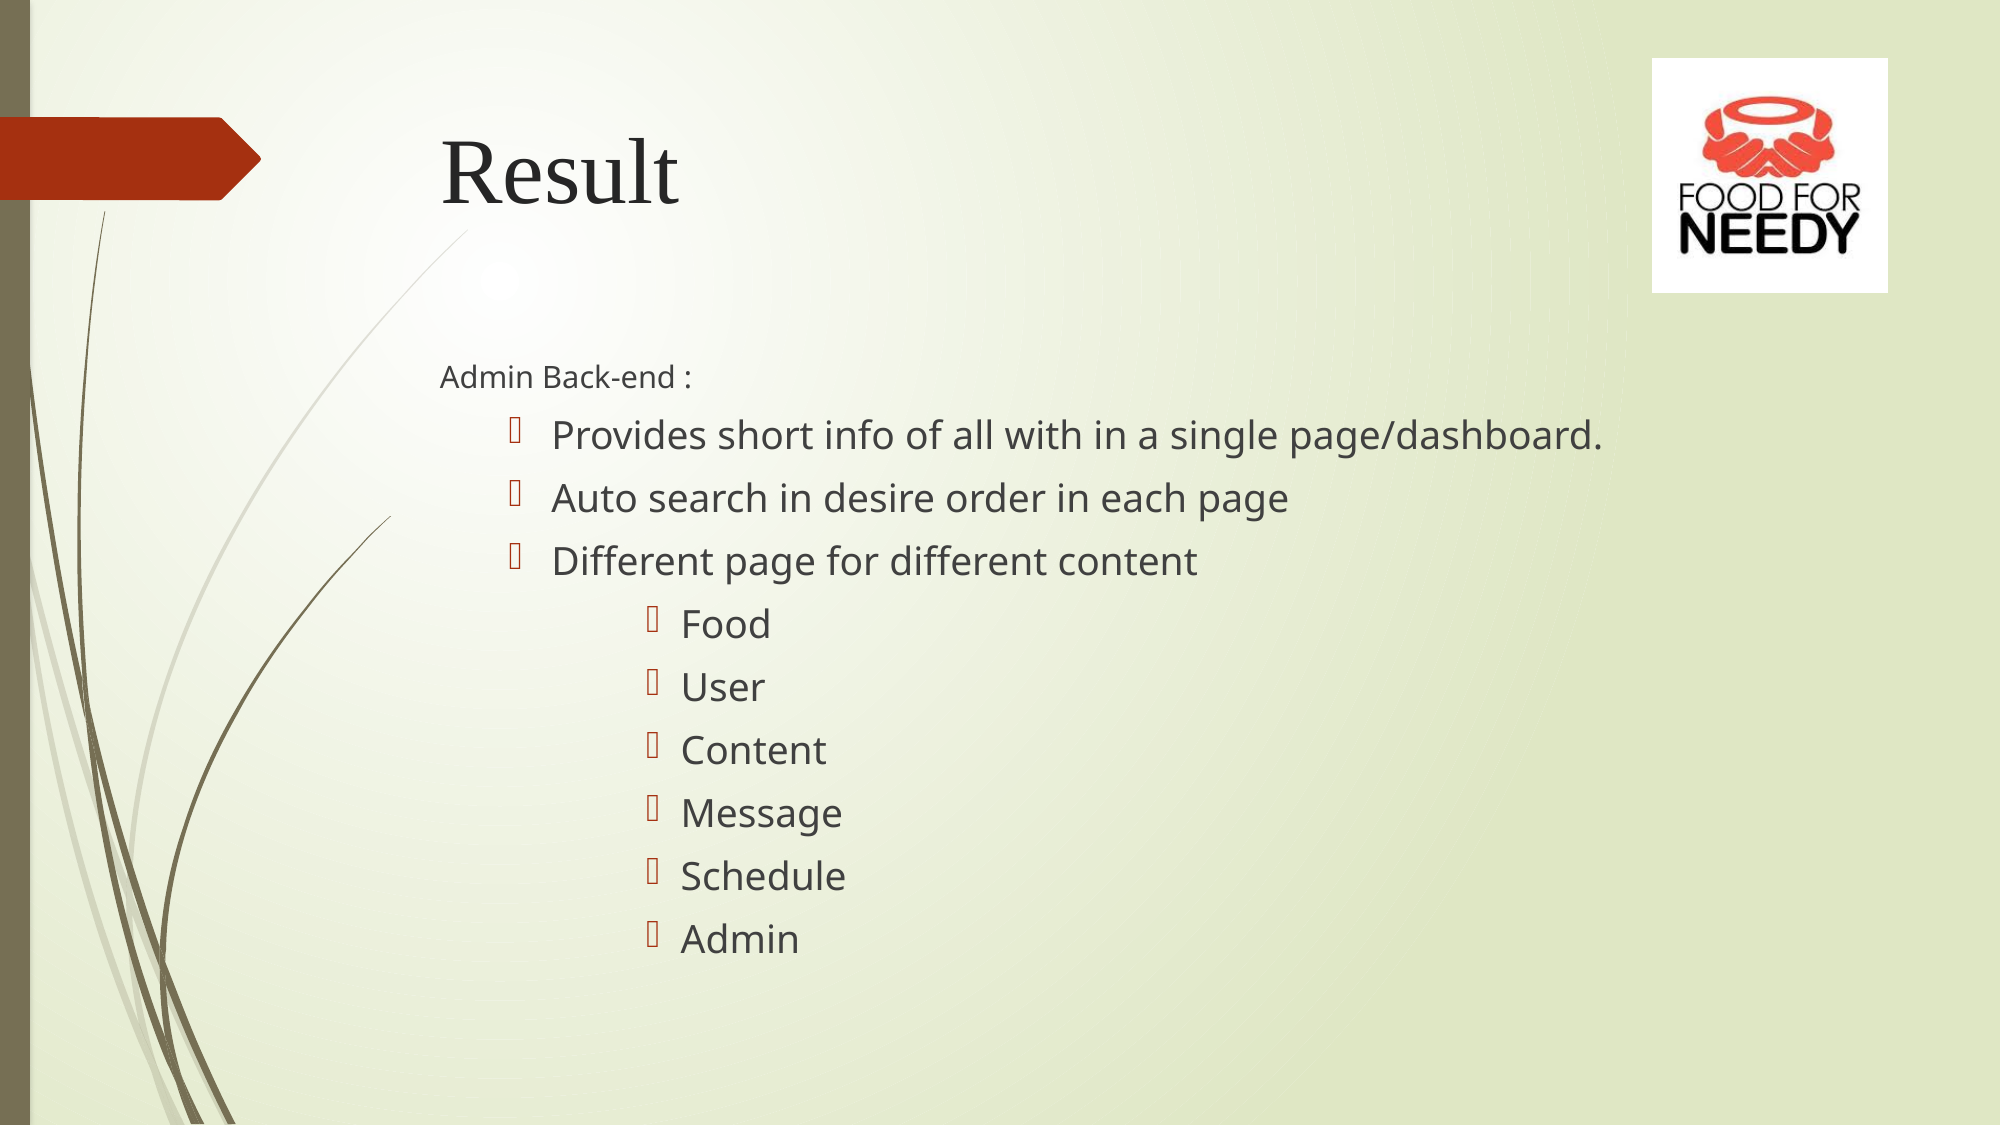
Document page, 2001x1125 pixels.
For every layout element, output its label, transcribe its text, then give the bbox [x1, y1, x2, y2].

picture [1652, 58, 1888, 294]
title Result [425, 102, 1888, 313]
list Admin Back-end : Provides short info of all with in a single page/dashboard. Auto search in desire order in each page Different page for different content Food User Content Message Schedule Admin [424, 350, 1888, 970]
